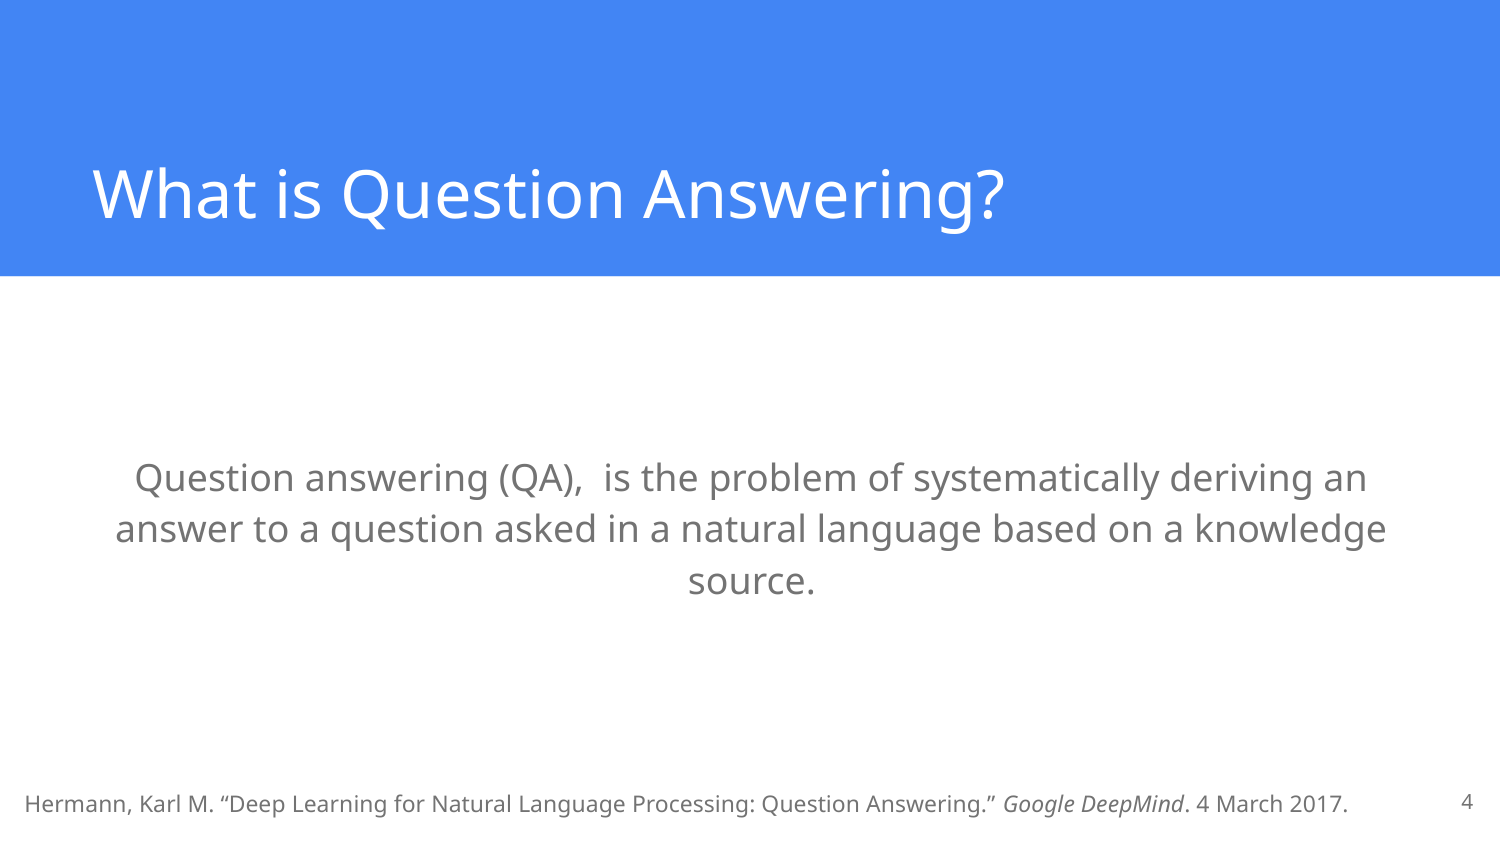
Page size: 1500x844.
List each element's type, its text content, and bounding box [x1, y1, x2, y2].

list Question answering (QA), is the problem of systematically deriving an answer to a question asked in a natural language based on a knowledge source. [77, 431, 1427, 760]
title What is Question Answering? [77, 121, 1427, 248]
slide_number ‹#› [1398, 770, 1489, 835]
list Hermann, Karl M. “Deep Learning for Natural Language Processing: Question Answering.” Google DeepMind. 4 March 2017. [9, 770, 1385, 844]
